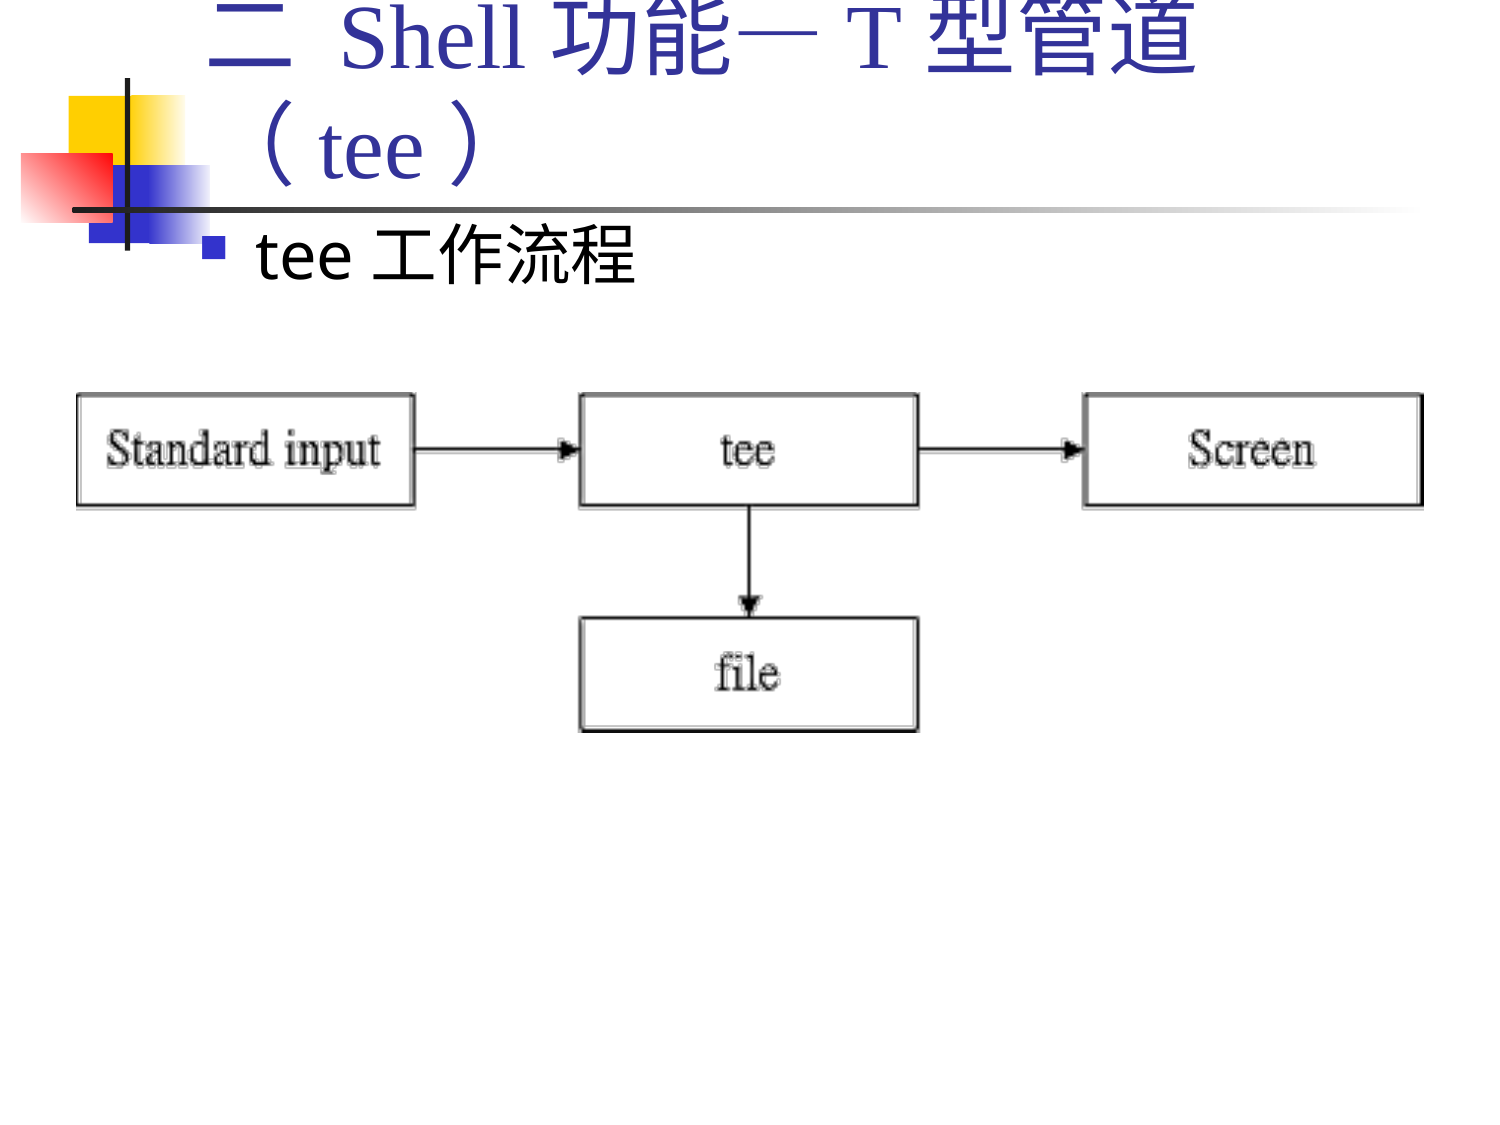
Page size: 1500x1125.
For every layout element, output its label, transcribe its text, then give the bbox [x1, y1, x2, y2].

list tee工作流程 [183, 205, 1459, 881]
picture [76, 392, 1424, 733]
title 二 Shell功能—T型管道（tee） [189, 31, 1468, 205]
